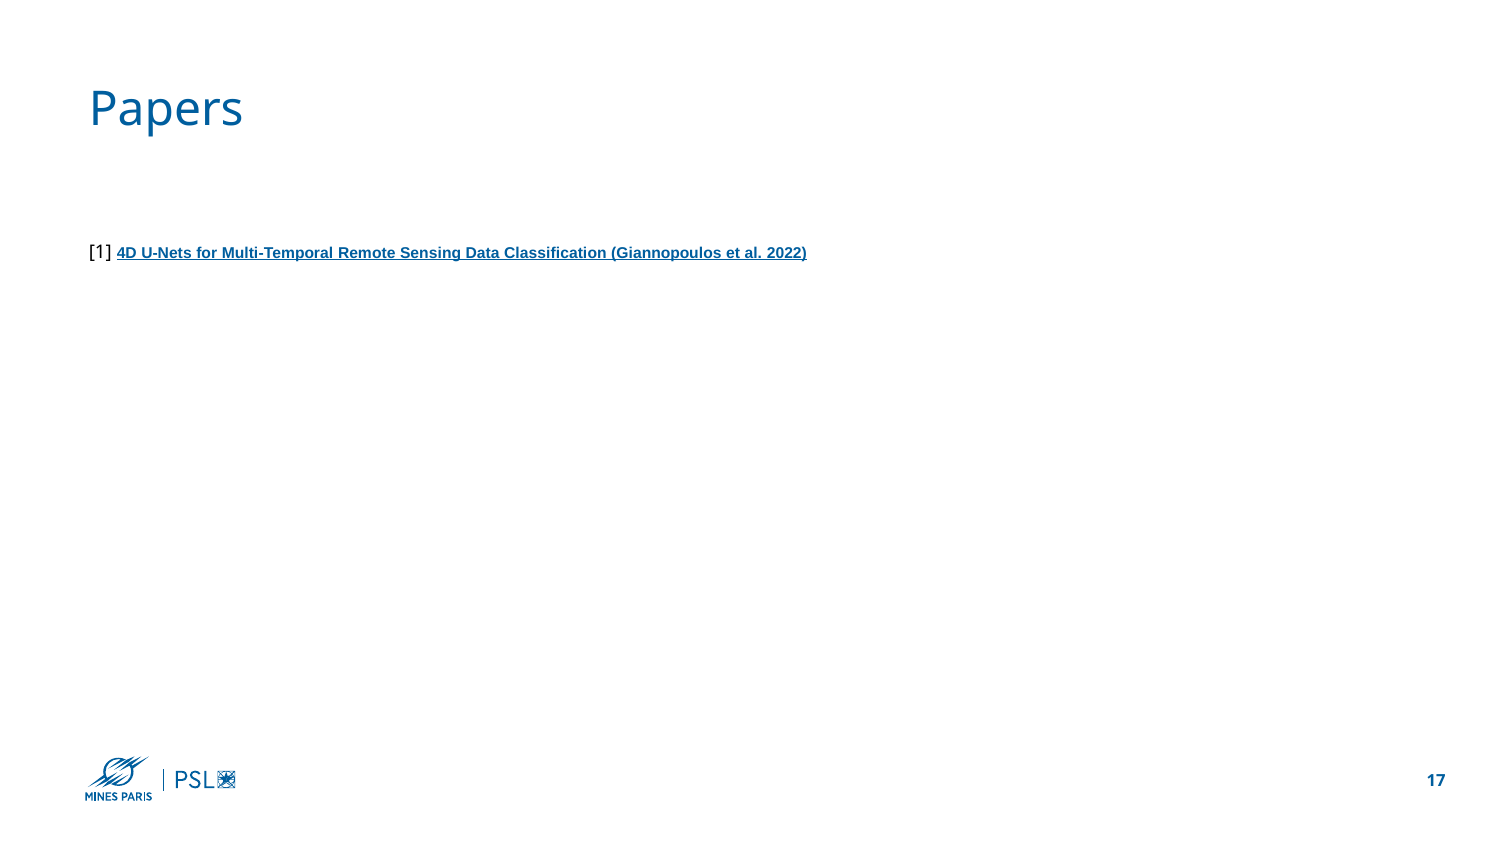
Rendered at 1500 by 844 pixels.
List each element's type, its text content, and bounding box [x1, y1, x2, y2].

list [1] 4D U-Nets for Multi-Temporal Remote Sensing Data Classification (Giannopoulos et al. 2022) [88, 233, 1455, 716]
title Papers [88, 80, 1500, 157]
